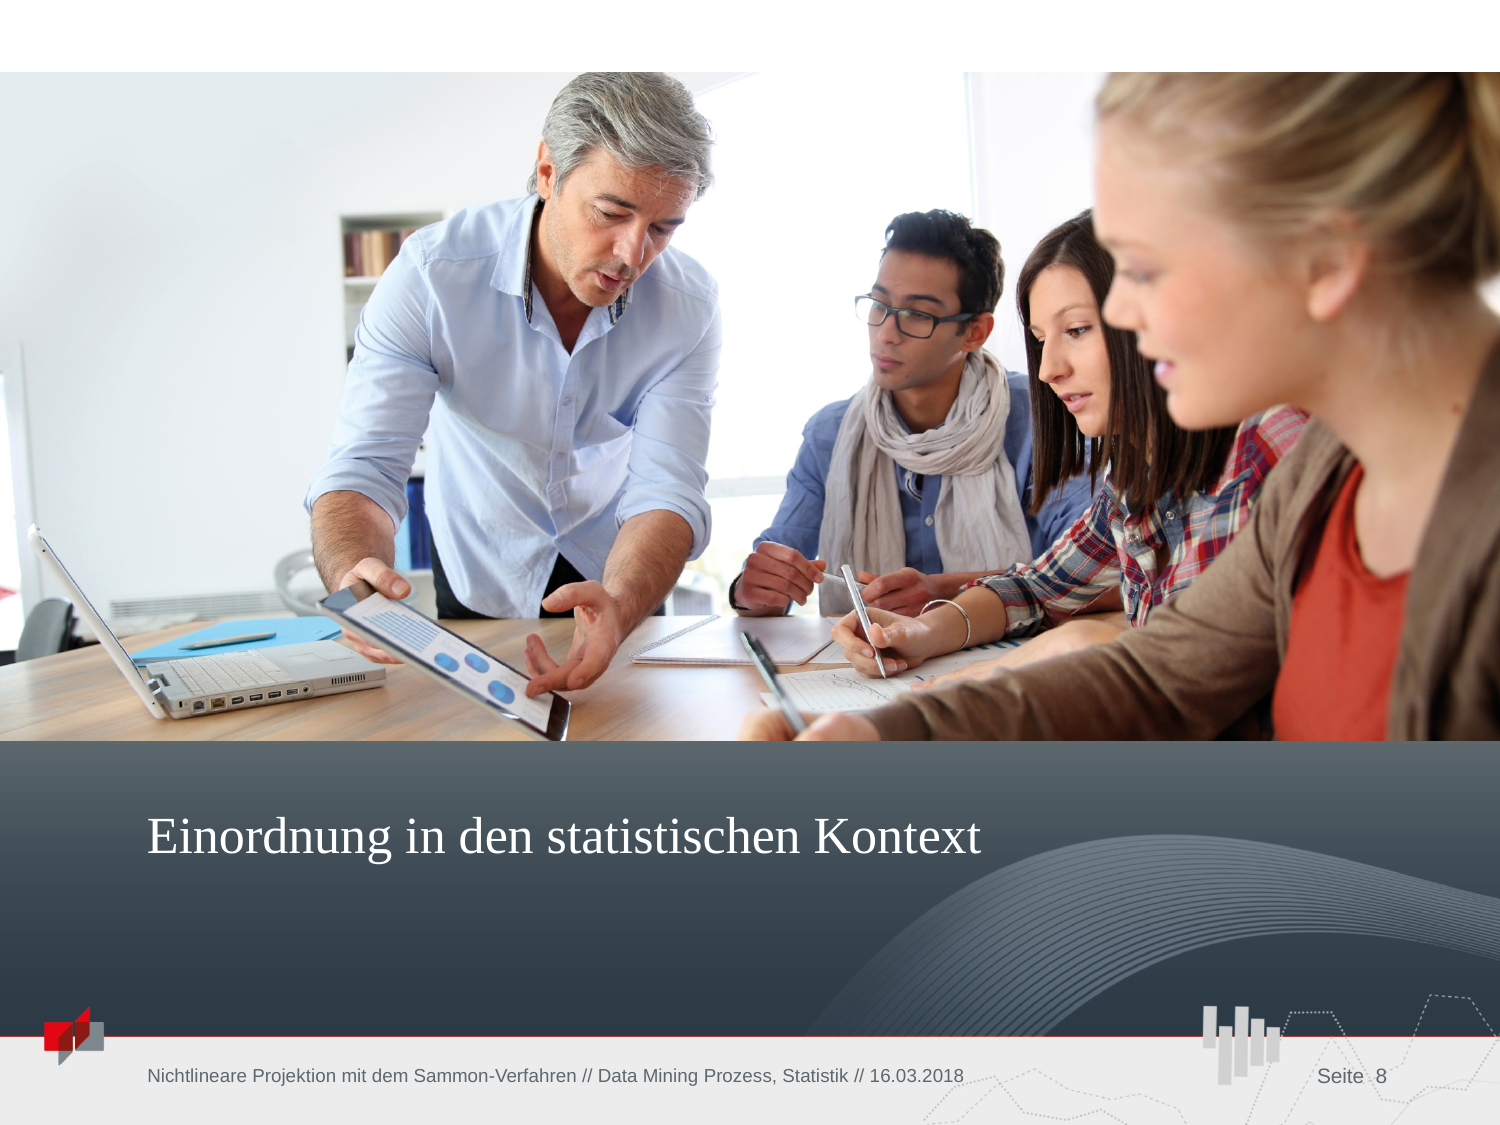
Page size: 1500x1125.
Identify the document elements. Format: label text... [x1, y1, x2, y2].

slide_number Seite 8 [1068, 1044, 1394, 1105]
picture [0, 71, 1500, 1125]
footer Nichtlineare Projektion mit dem Sammon-Verfahren // Data Mining Prozess, Statistik // 16.03.2018 [141, 1044, 1058, 1105]
title Einordnung in den statistischen Kontext [141, 801, 1411, 920]
